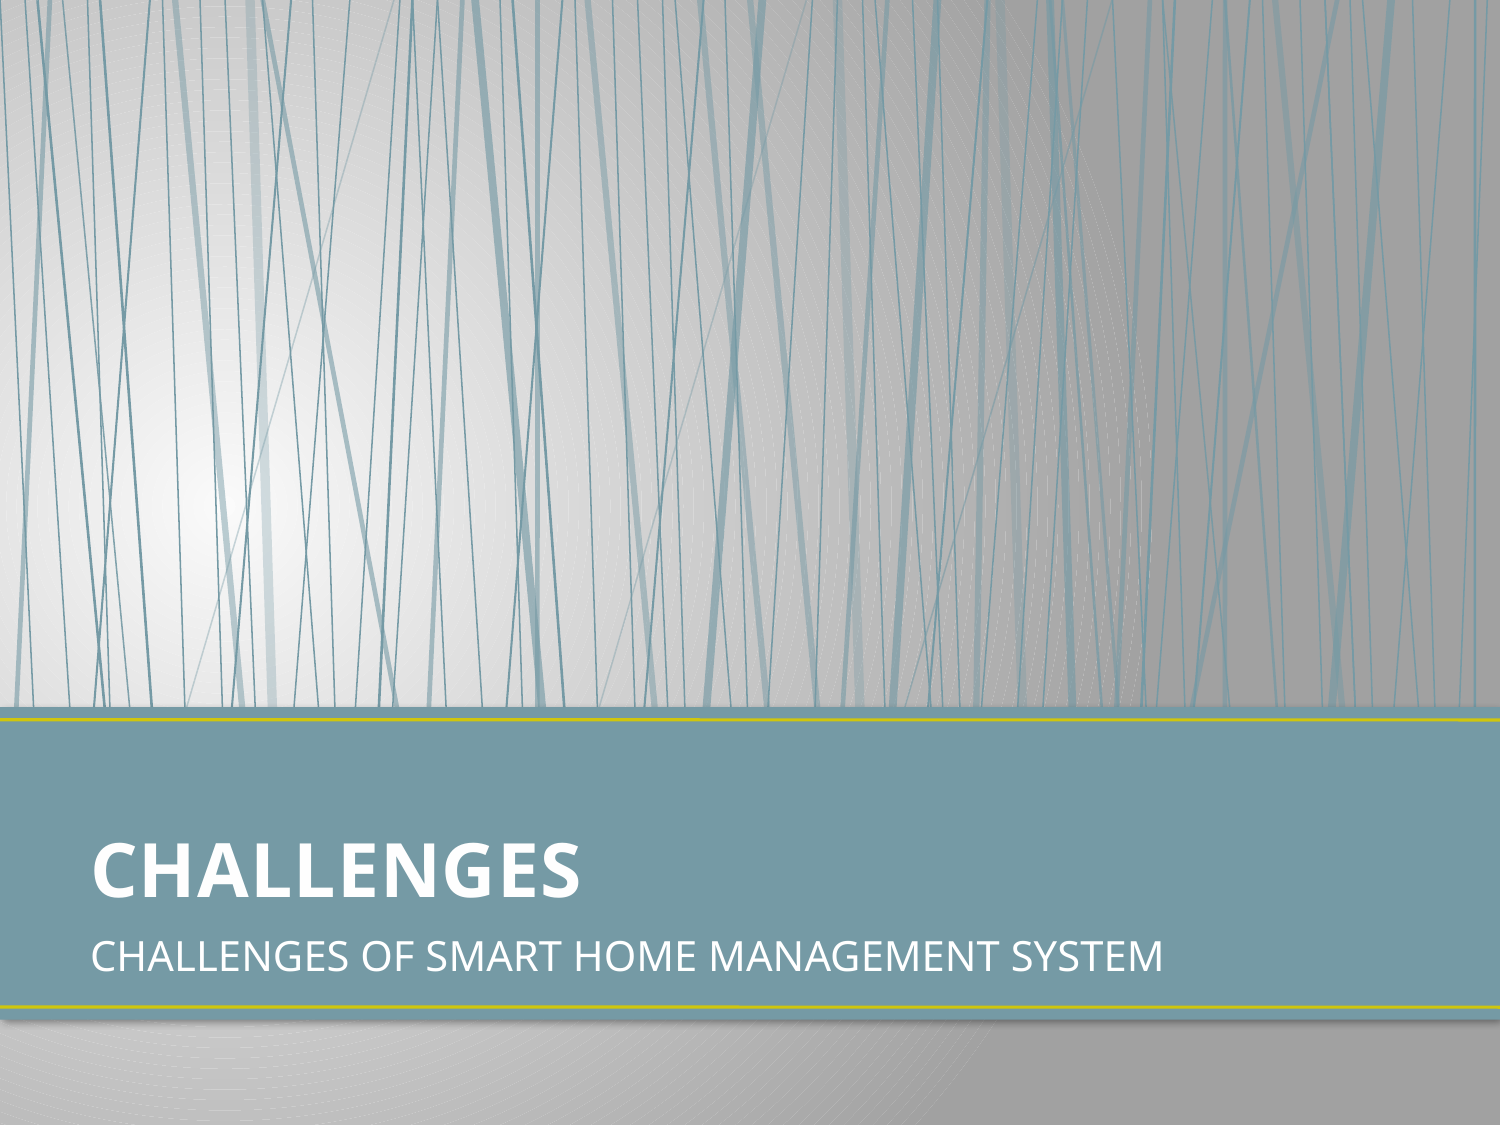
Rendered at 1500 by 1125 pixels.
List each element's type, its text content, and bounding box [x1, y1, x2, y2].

list CHALLENGES OF SMART HOME MANAGEMENT SYSTEM [75, 922, 1438, 991]
title CHALLENGES [75, 732, 1438, 920]
